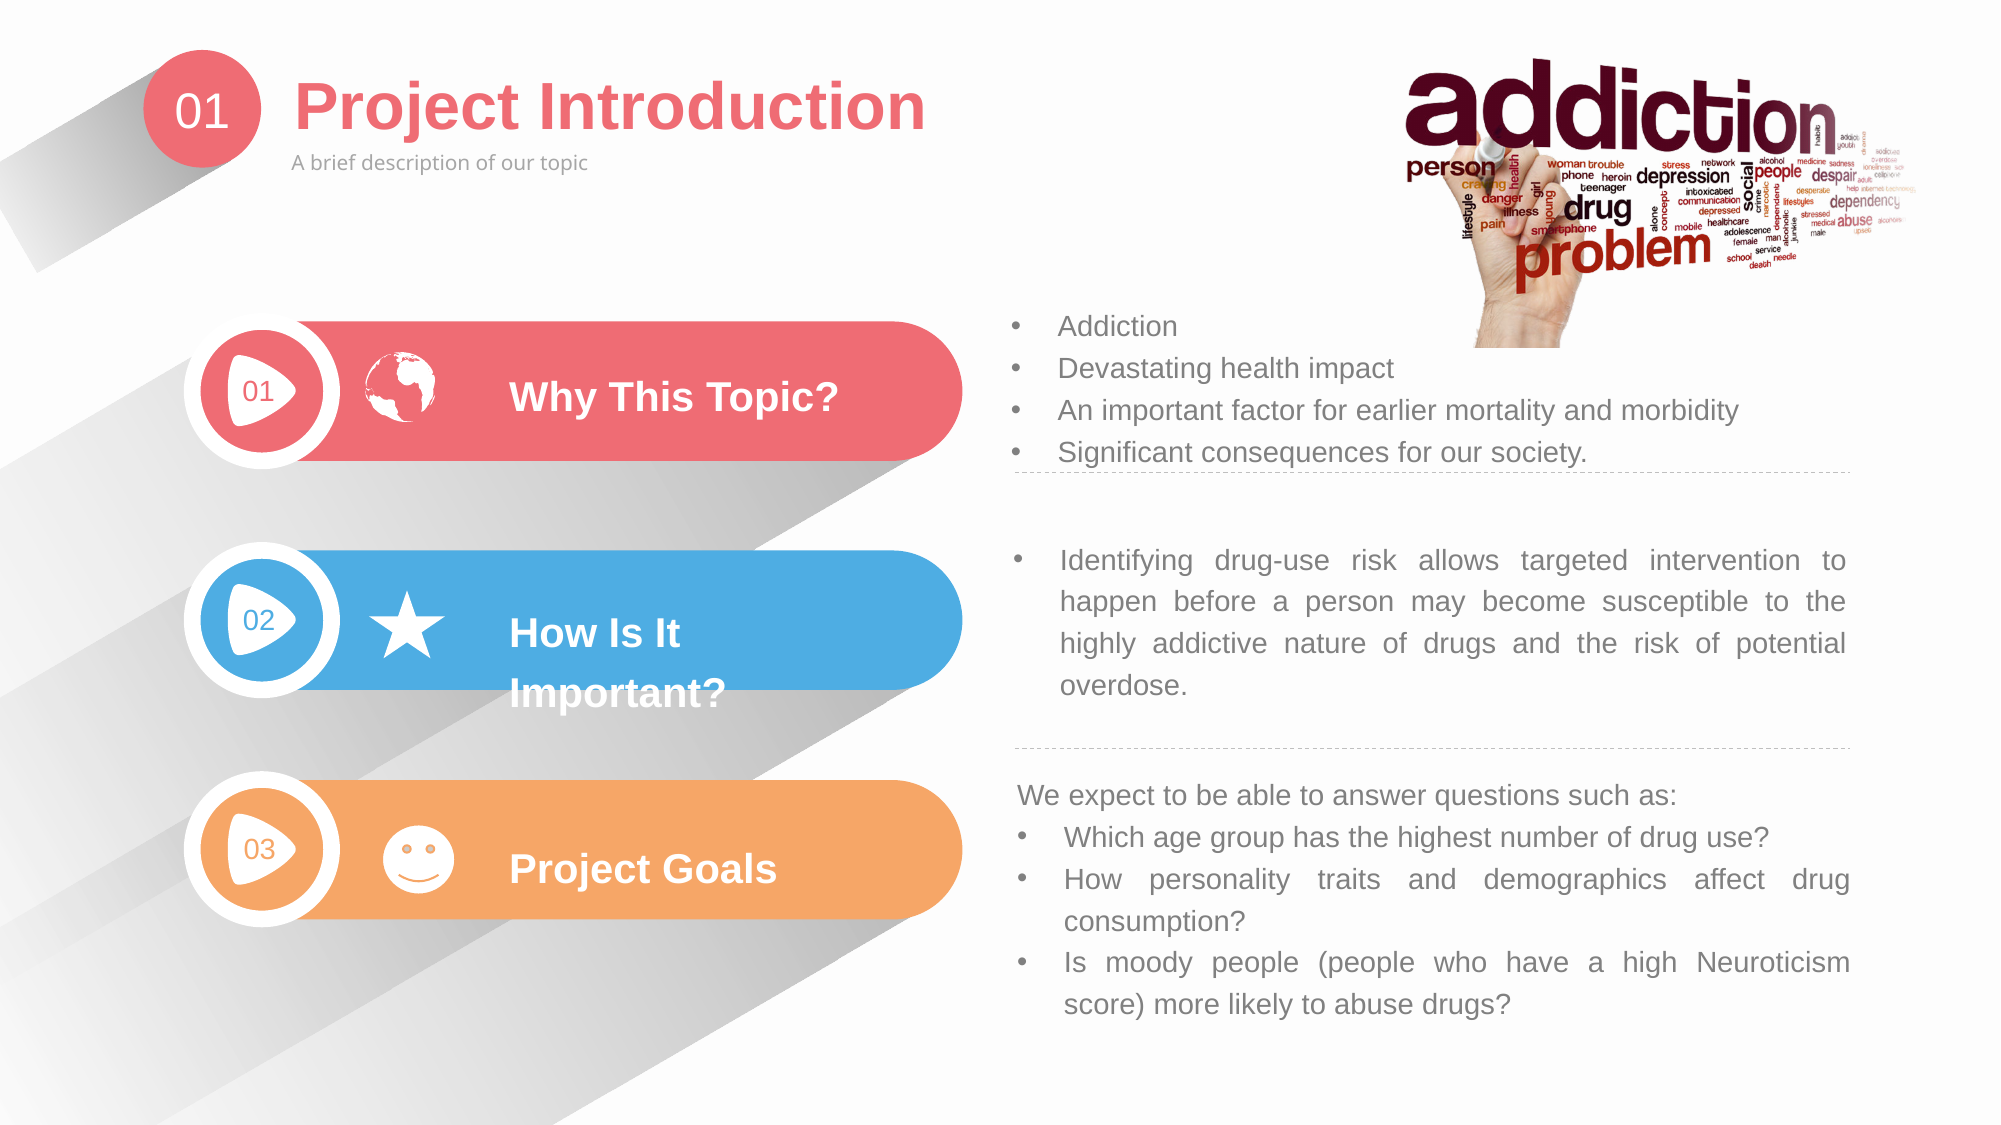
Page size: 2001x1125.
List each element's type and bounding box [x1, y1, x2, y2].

text_box [0, 813, 907, 1125]
text_box [996, 293, 1867, 1028]
text_box [191, 550, 963, 690]
text_box [276, 56, 1191, 181]
text_box [0, 49, 262, 225]
text_box [0, 355, 909, 695]
text_box [191, 779, 963, 920]
picture [1405, 57, 1916, 348]
text_box [0, 584, 909, 925]
text_box [191, 321, 963, 461]
